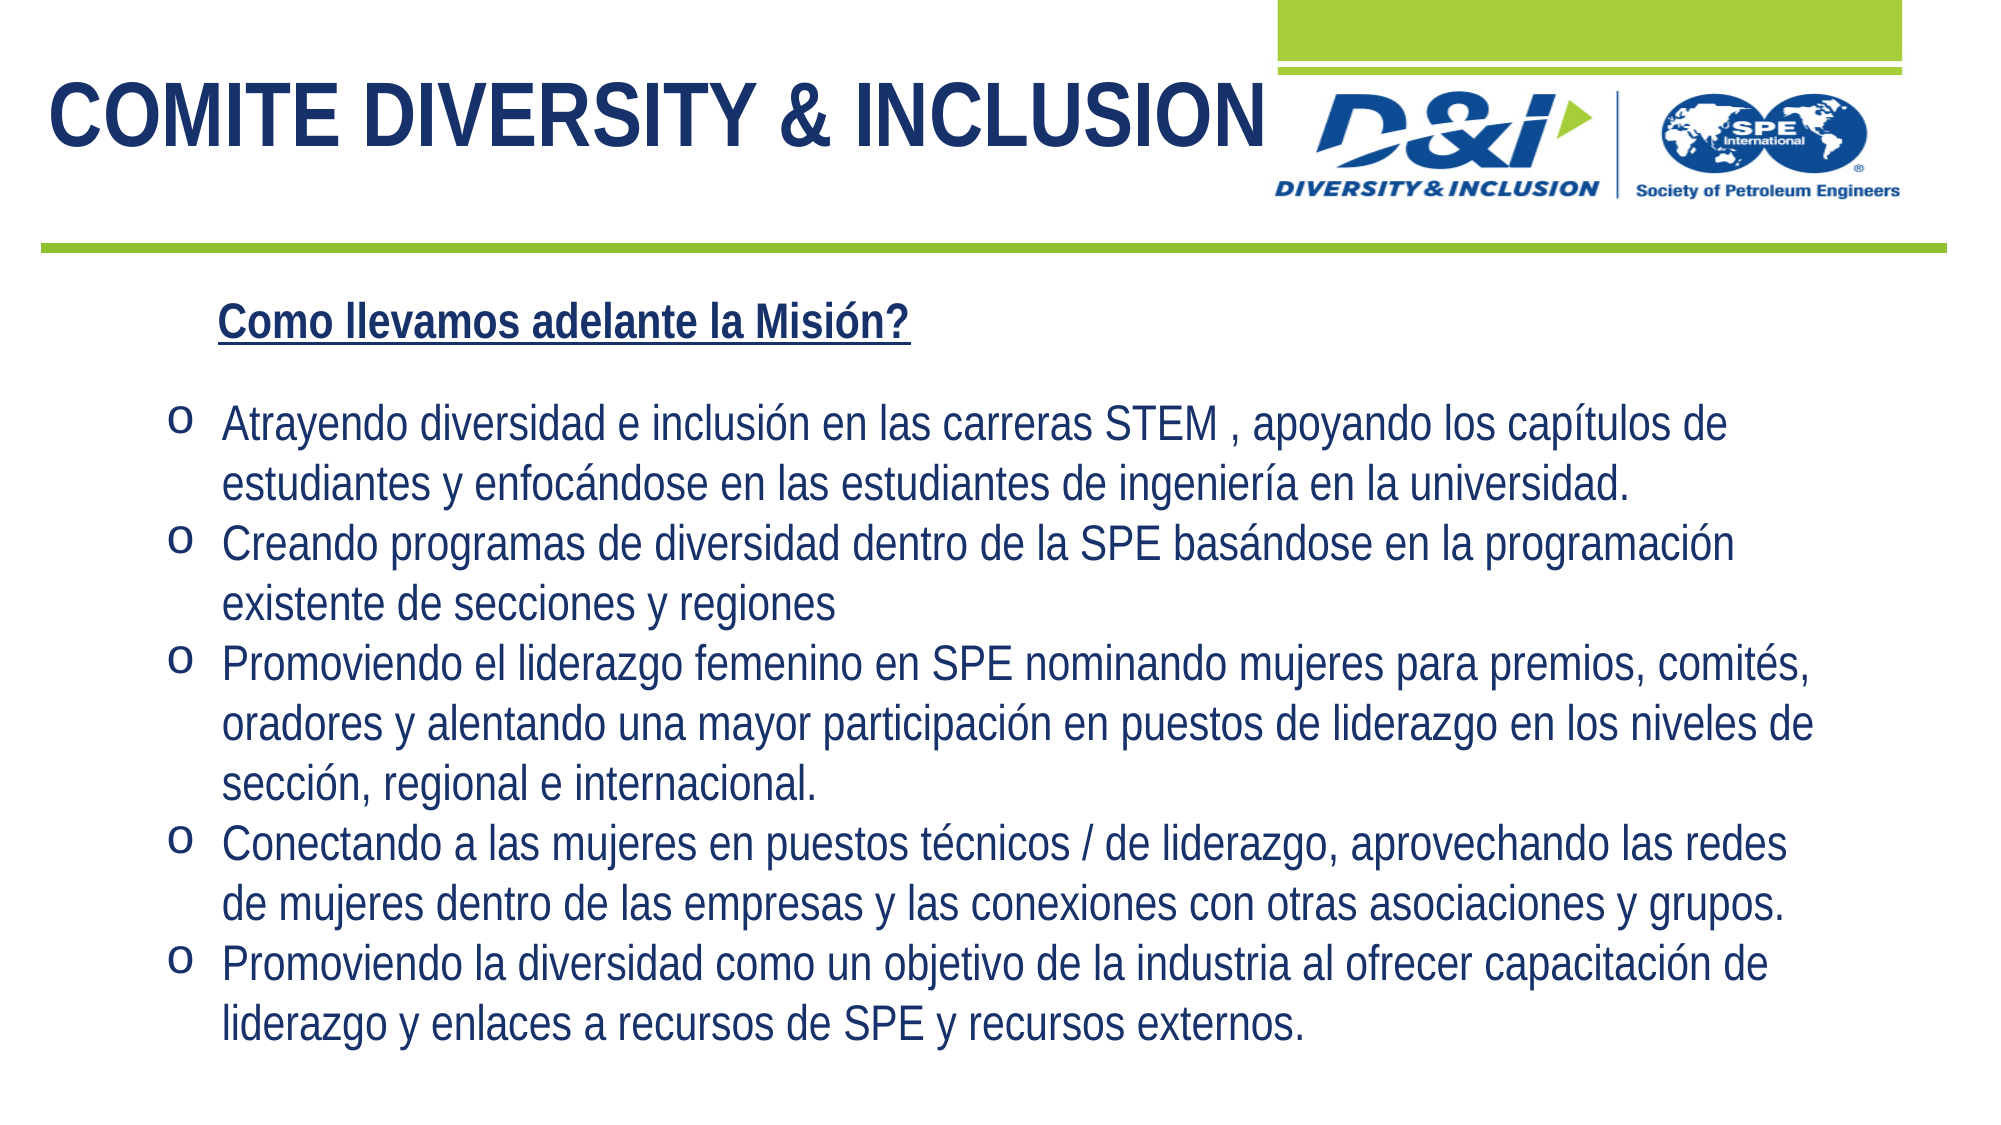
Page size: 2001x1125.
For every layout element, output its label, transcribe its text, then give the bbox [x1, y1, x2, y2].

text_box Como llevamos adelante la Misión? [203, 281, 1090, 357]
text_box Atrayendo diversidad e inclusión en las carreras STEM , apoyando los capítulos de estudiantes y enfocándose en las estudiantes de ingeniería en la universidad. Creando programas de diversidad dentro de la SPE basándose en la programación existente de secciones y regiones Promoviendo el liderazgo femenino en SPE nominando mujeres para premios, comités, oradores y alentando una mayor participación en puestos de liderazgo en los niveles de sección, regional e internacional. Conectando a las mujeres en puestos técnicos / de liderazgo, aprovechando las redes de mujeres dentro de las empresas y las conexiones con otras asociaciones y grupos. Promoviendo la diversidad como un objetivo de la industria al ofrecer capacitación de liderazgo y enlaces a recursos de SPE y recursos externos. [150, 382, 1850, 1058]
picture [0, 0, 2001, 1125]
text_box COMITE DIVERSITY & INCLUSION [34, 60, 1846, 248]
